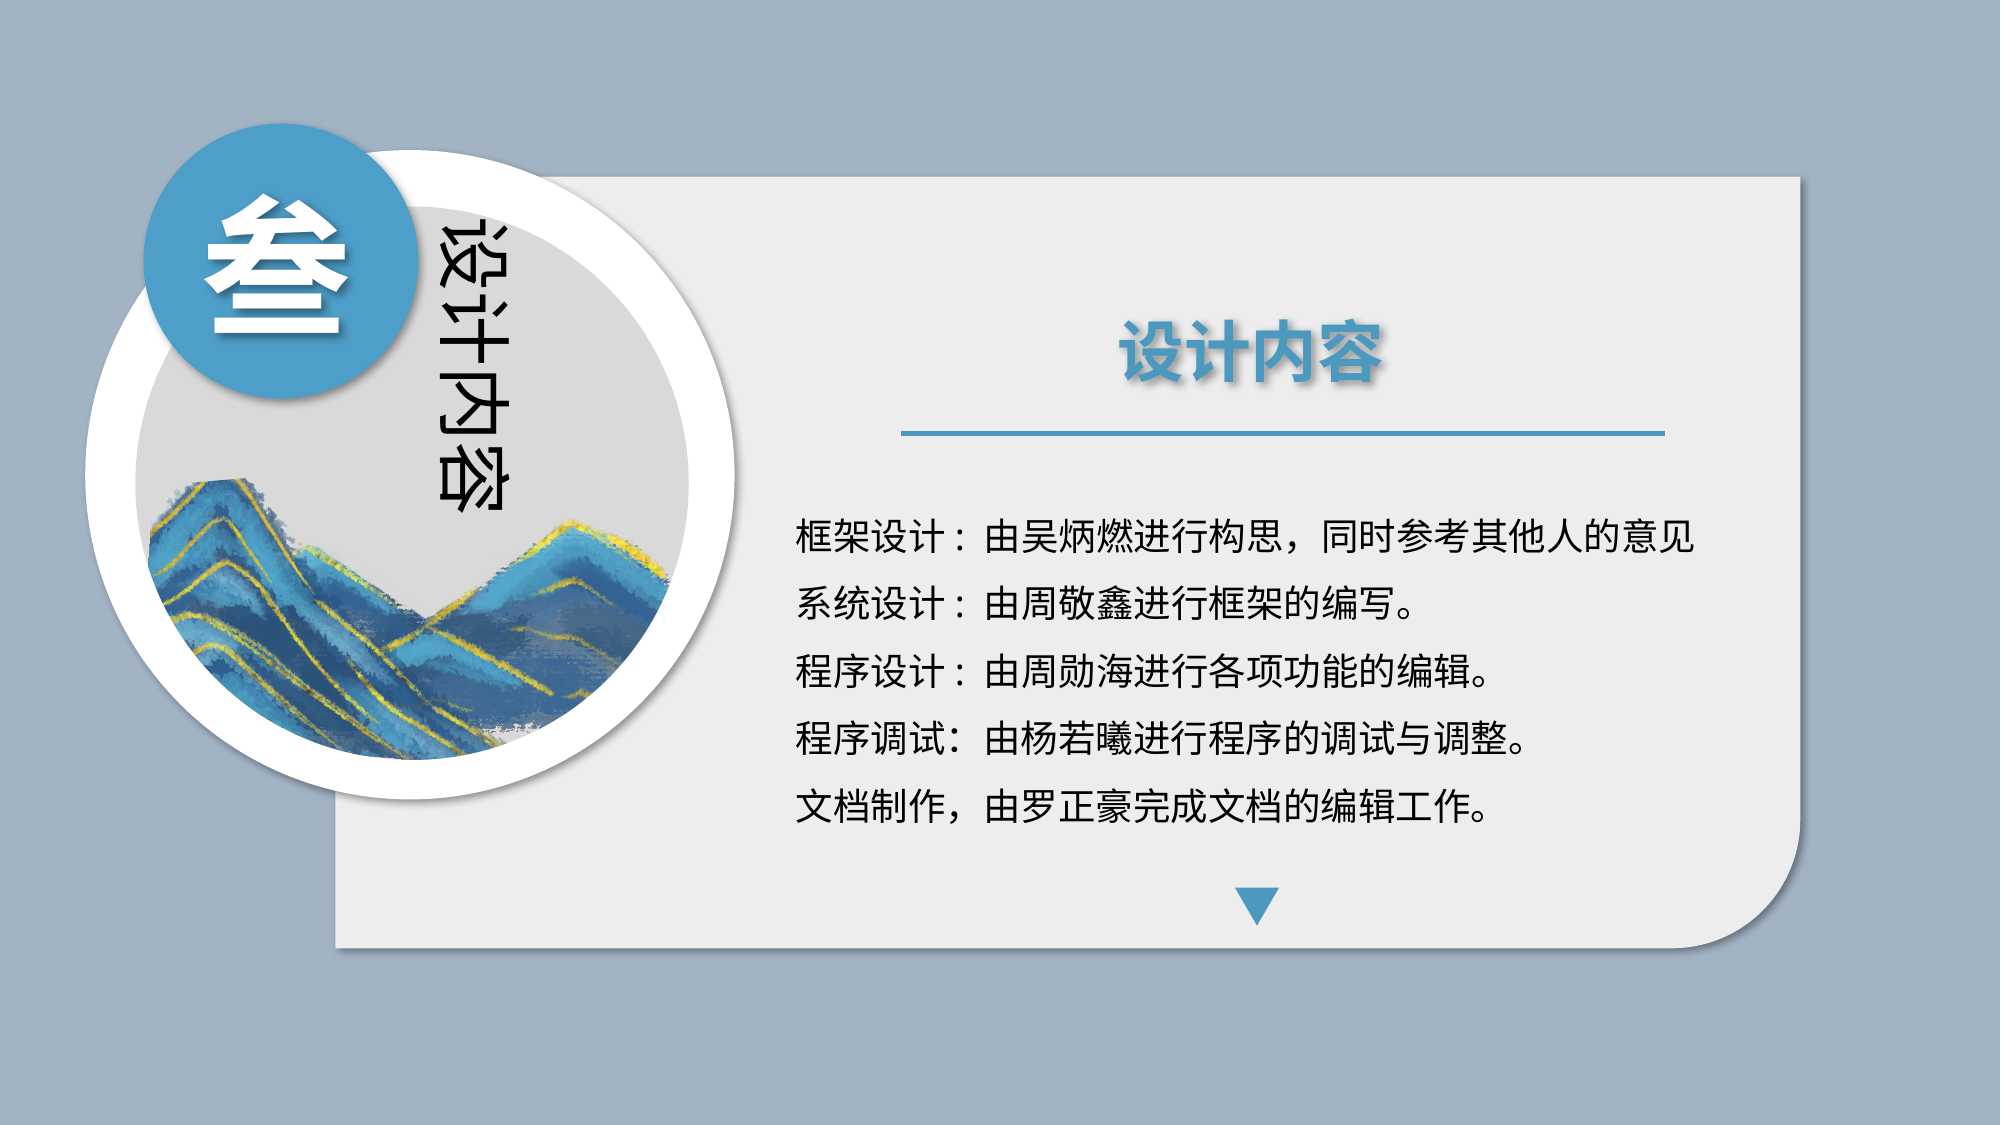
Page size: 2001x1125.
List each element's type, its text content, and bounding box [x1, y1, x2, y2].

text_box [1233, 886, 1281, 928]
text_box [374, 149, 594, 206]
text_box 设计内容 [362, 201, 529, 206]
text_box [334, 175, 1802, 950]
text_box [153, 122, 406, 206]
text_box 框架设计: 由吴炳燃进行构思，同时参考其他人的意见 系统设计: 由周敬鑫进行框架的编写。 程序设计: 由周勋海进行各项功能的编辑。 程序调试：由杨若曦进行程序的调试与调整。 文档制作，由罗正豪完成文档的编辑工作。 [781, 482, 1785, 836]
text_box 叁 [187, 166, 367, 206]
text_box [135, 206, 700, 760]
text_box 设计内容 [1102, 302, 1533, 398]
text_box [84, 300, 135, 650]
text_box [252, 760, 568, 801]
text_box [700, 326, 736, 623]
